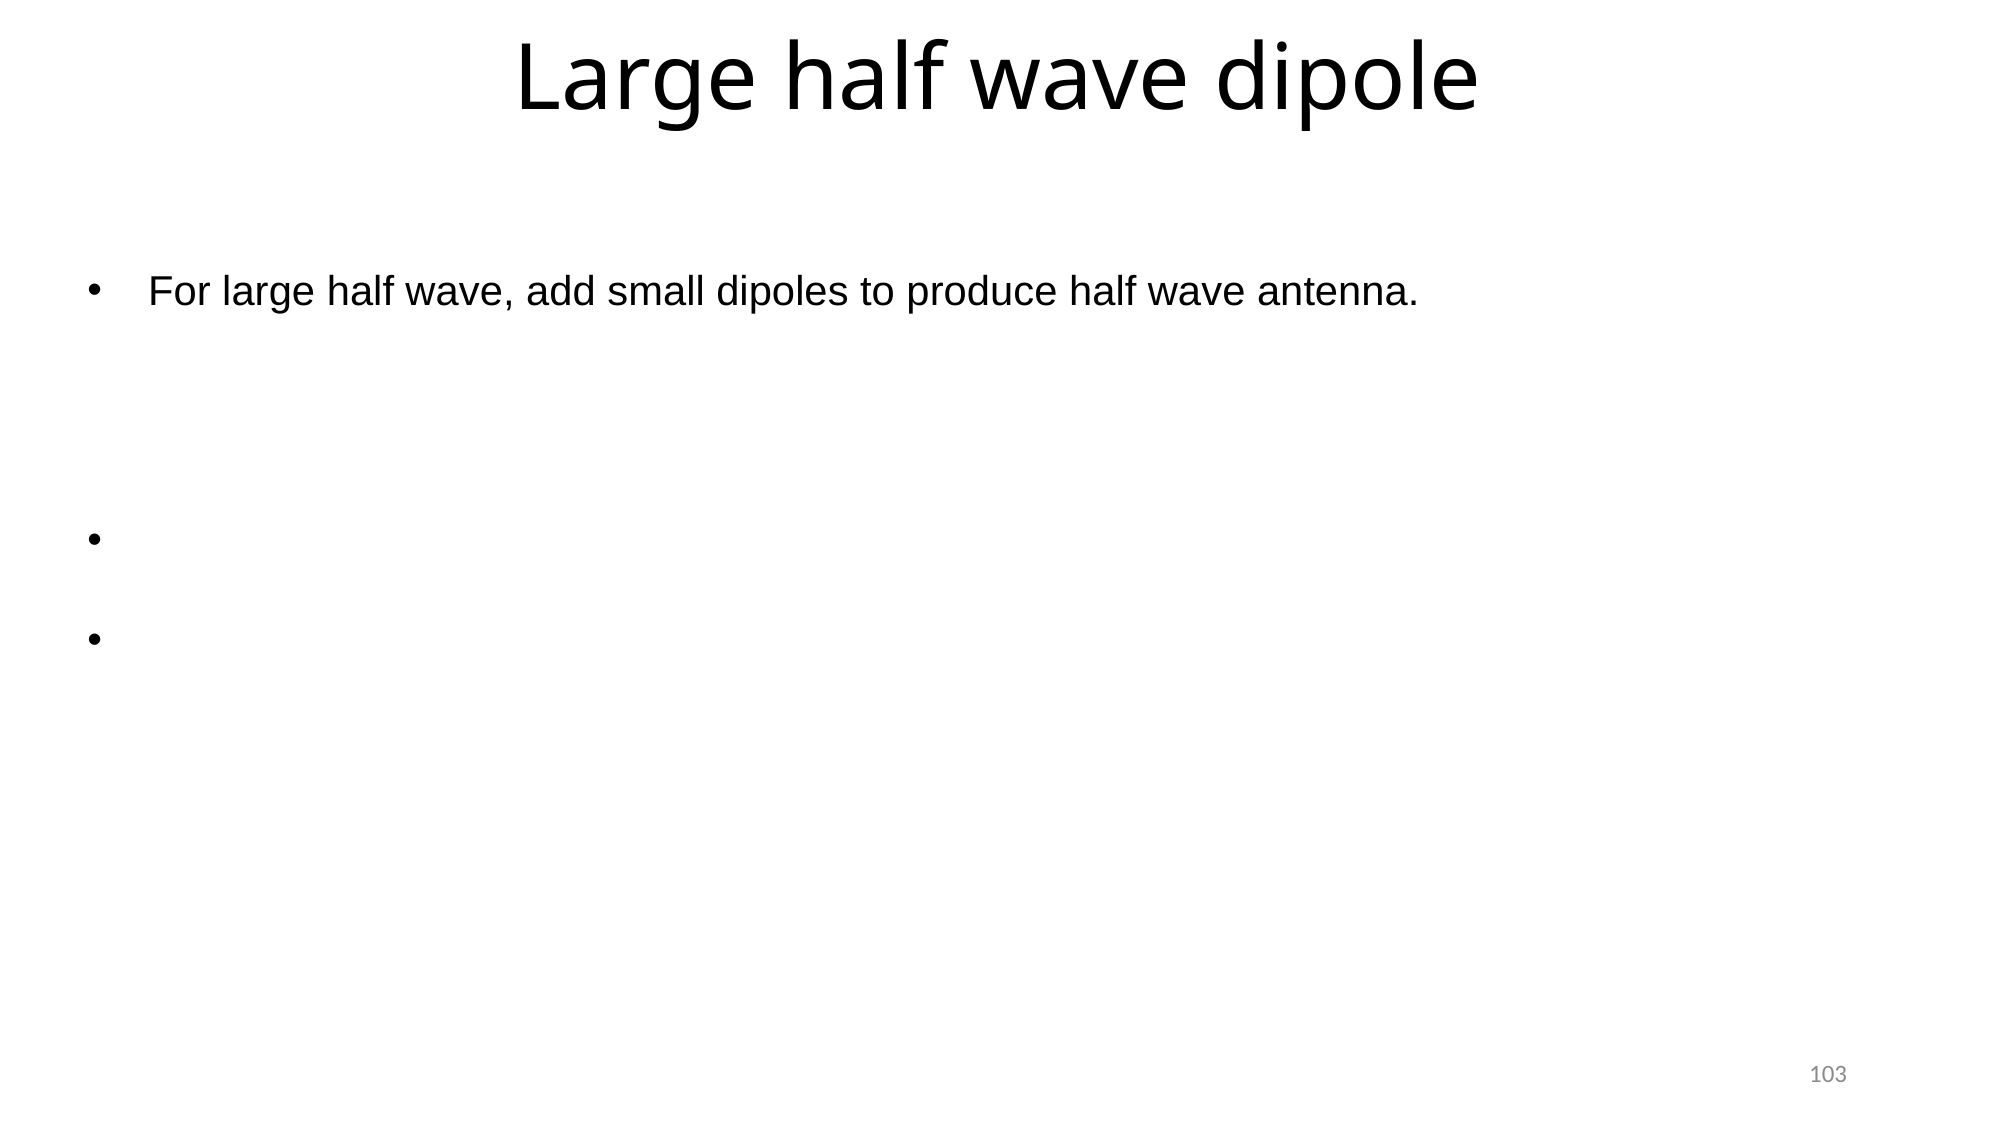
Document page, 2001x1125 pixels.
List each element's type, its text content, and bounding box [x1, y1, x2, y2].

slide_number 103 [1412, 1042, 1863, 1103]
title Large half wave dipole [21, 12, 1975, 147]
